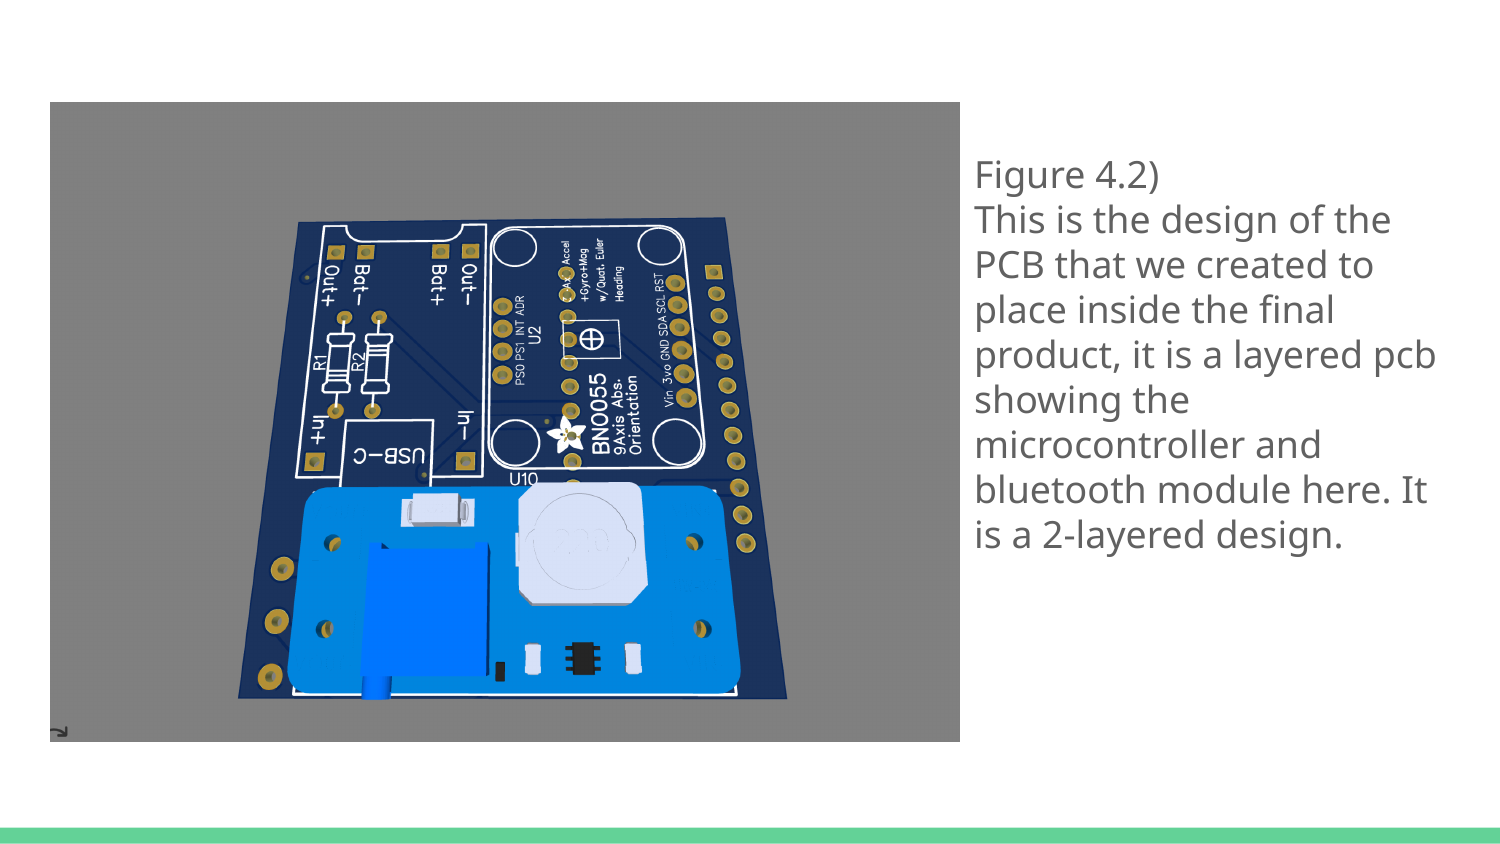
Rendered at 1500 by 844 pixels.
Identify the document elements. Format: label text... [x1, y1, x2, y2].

text_box Figure 4.2) This is the design of the PCB that we created to place inside the final product, it is a layered pcb showing the microcontroller and bluetooth module here. It is a 2-layered design. [963, 135, 1479, 661]
picture [49, 102, 960, 742]
